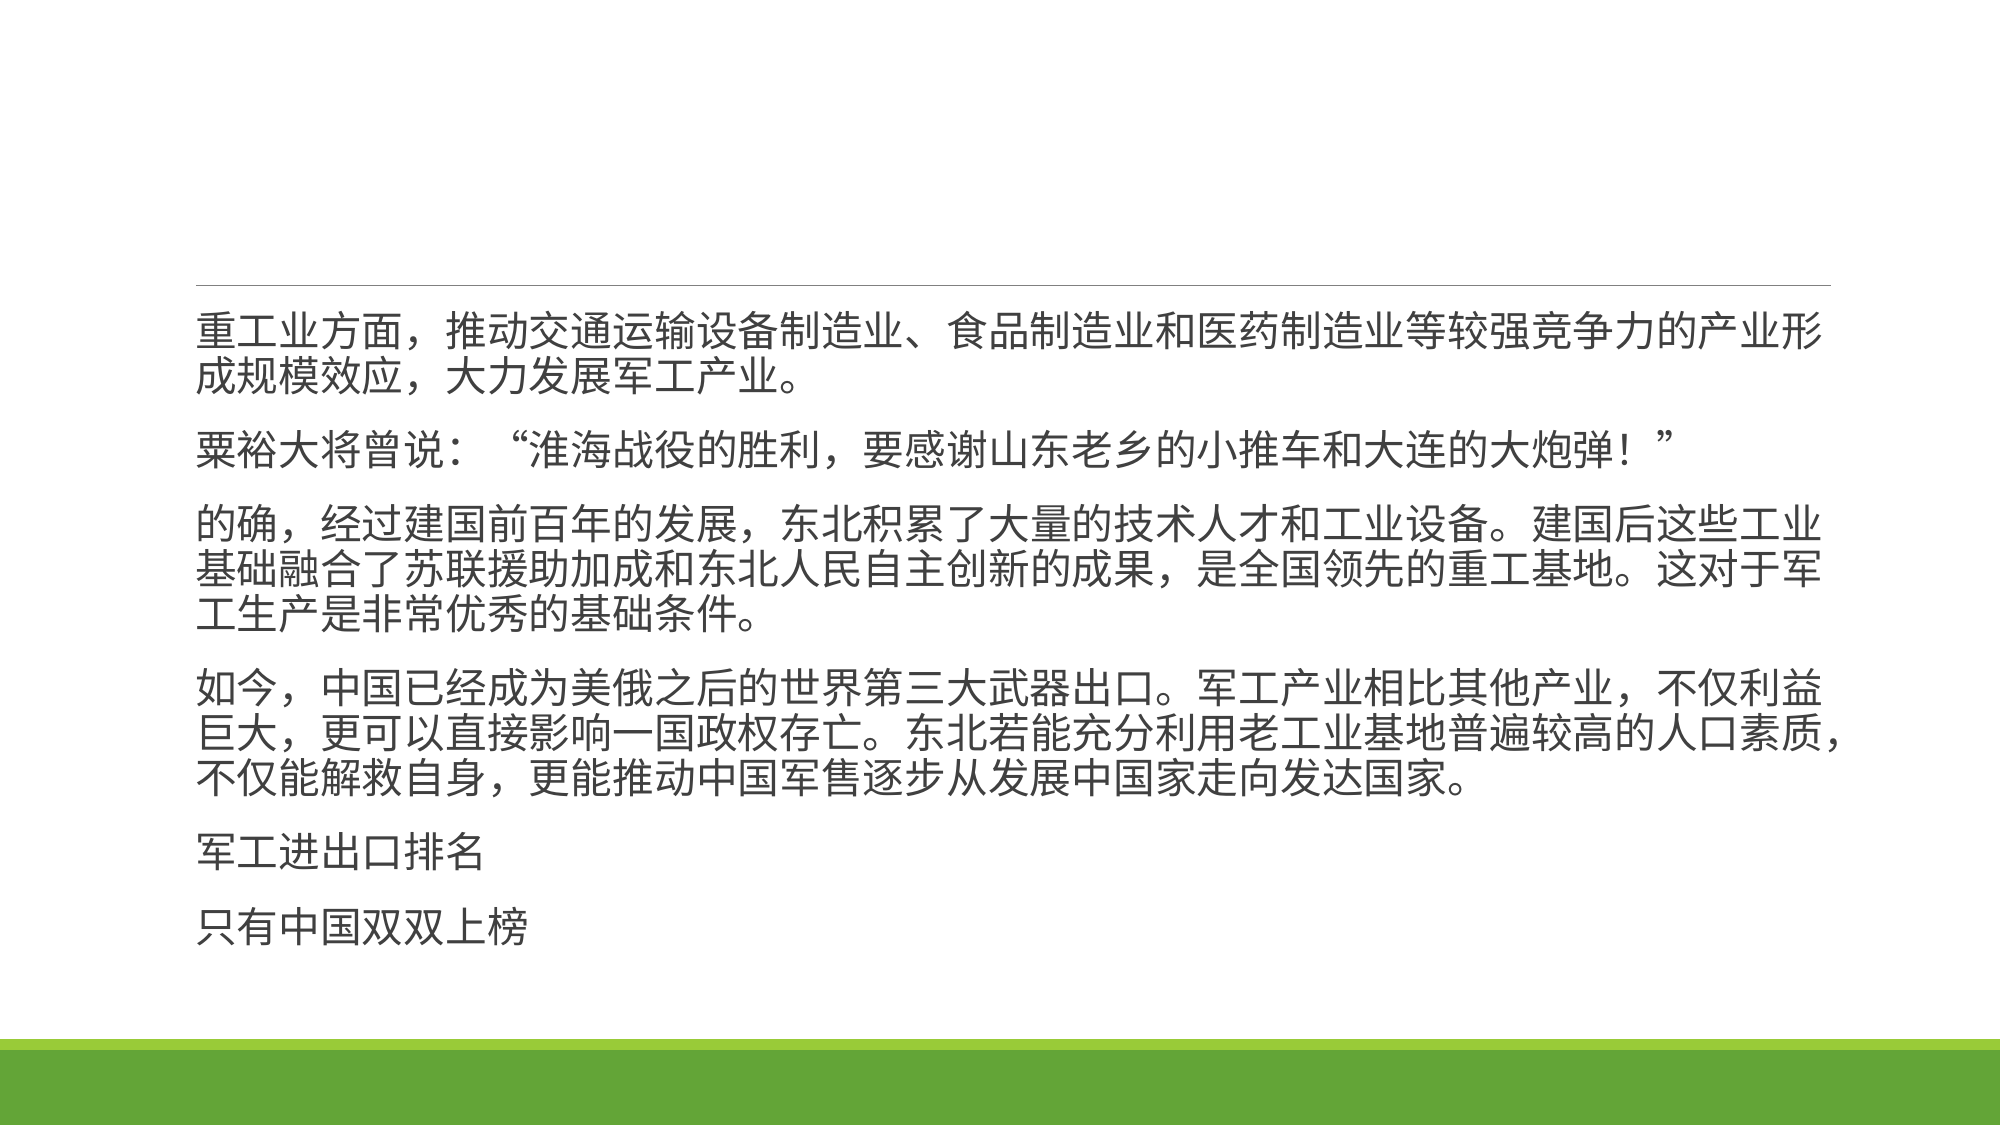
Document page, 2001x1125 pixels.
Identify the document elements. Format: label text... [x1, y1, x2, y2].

list 重工业方面，推动交通运输设备制造业、食品制造业和医药制造业等较强竞争力的产业形成规模效应，大力发展军工产业。 粟裕大将曾说：“淮海战役的胜利，要感谢山东老乡的小推车和大连的大炮弹！” 的确，经过建国前百年的发展，东北积累了大量的技术人才和工业设备。建国后这些工业基础融合了苏联援助加成和东北人民自主创新的成果，是全国领先的重工基地。这对于军工生产是非常优秀的基础条件。 如今，中国已经成为美俄之后的世界第三大武器出口。军工产业相比其他产业，不仅利益巨大，更可以直接影响一国政权存亡。东北若能充分利用老工业基地普遍较高的人口素质，不仅能解救自身，更能推动中国军售逐步从发展中国家走向发达国家。 军工进出口排名 只有中国双双上榜 [180, 302, 1830, 963]
